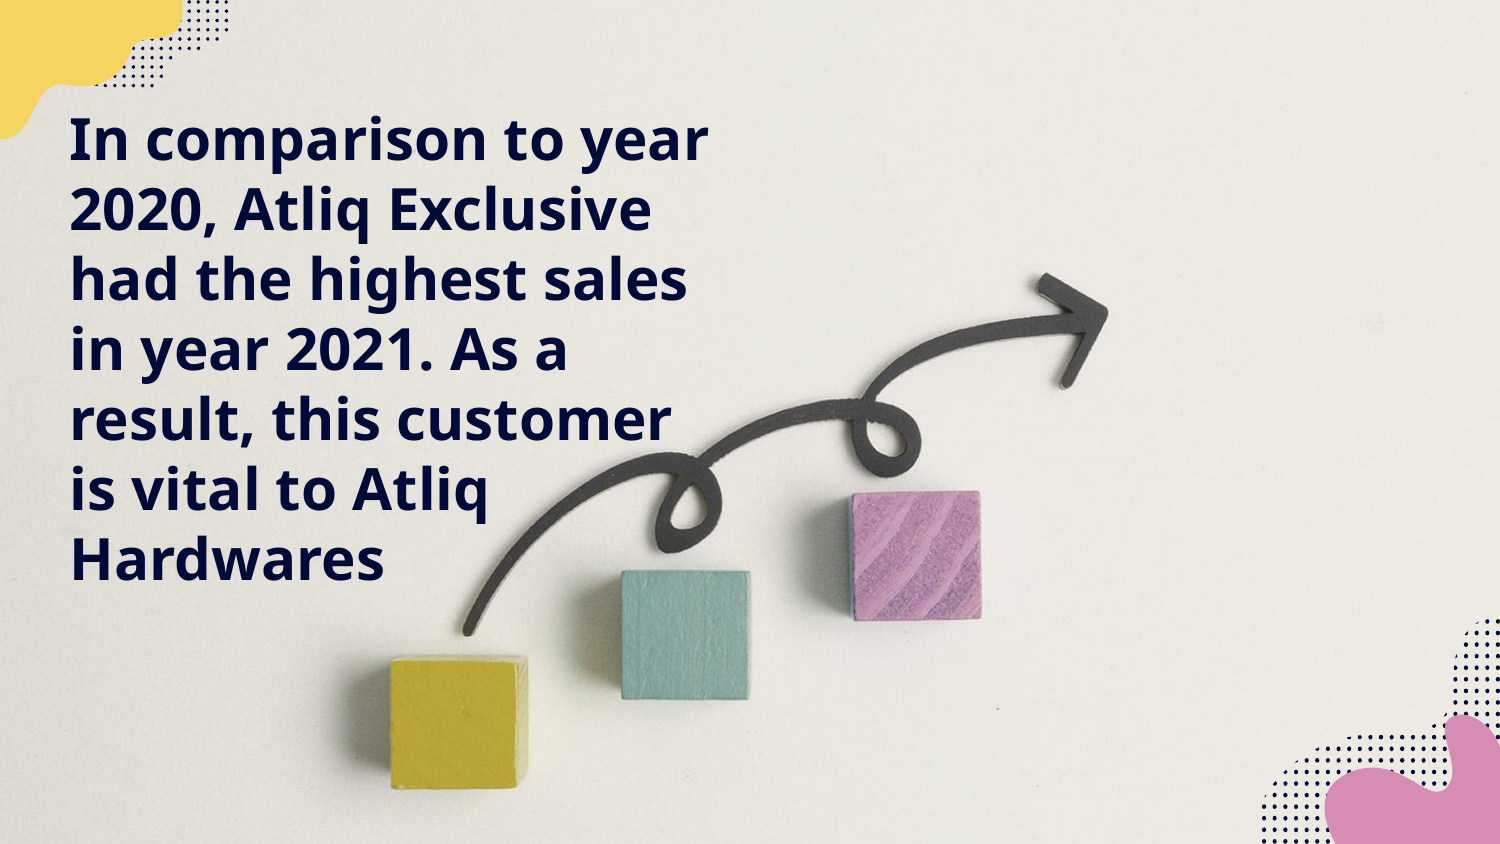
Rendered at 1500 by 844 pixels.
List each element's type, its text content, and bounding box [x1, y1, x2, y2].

picture [0, 0, 1500, 844]
title In comparison to year 2020, Atliq Exclusive had the highest sales in year 2021. As a result, this customer is vital to Atliq Hardwares [54, 87, 750, 452]
